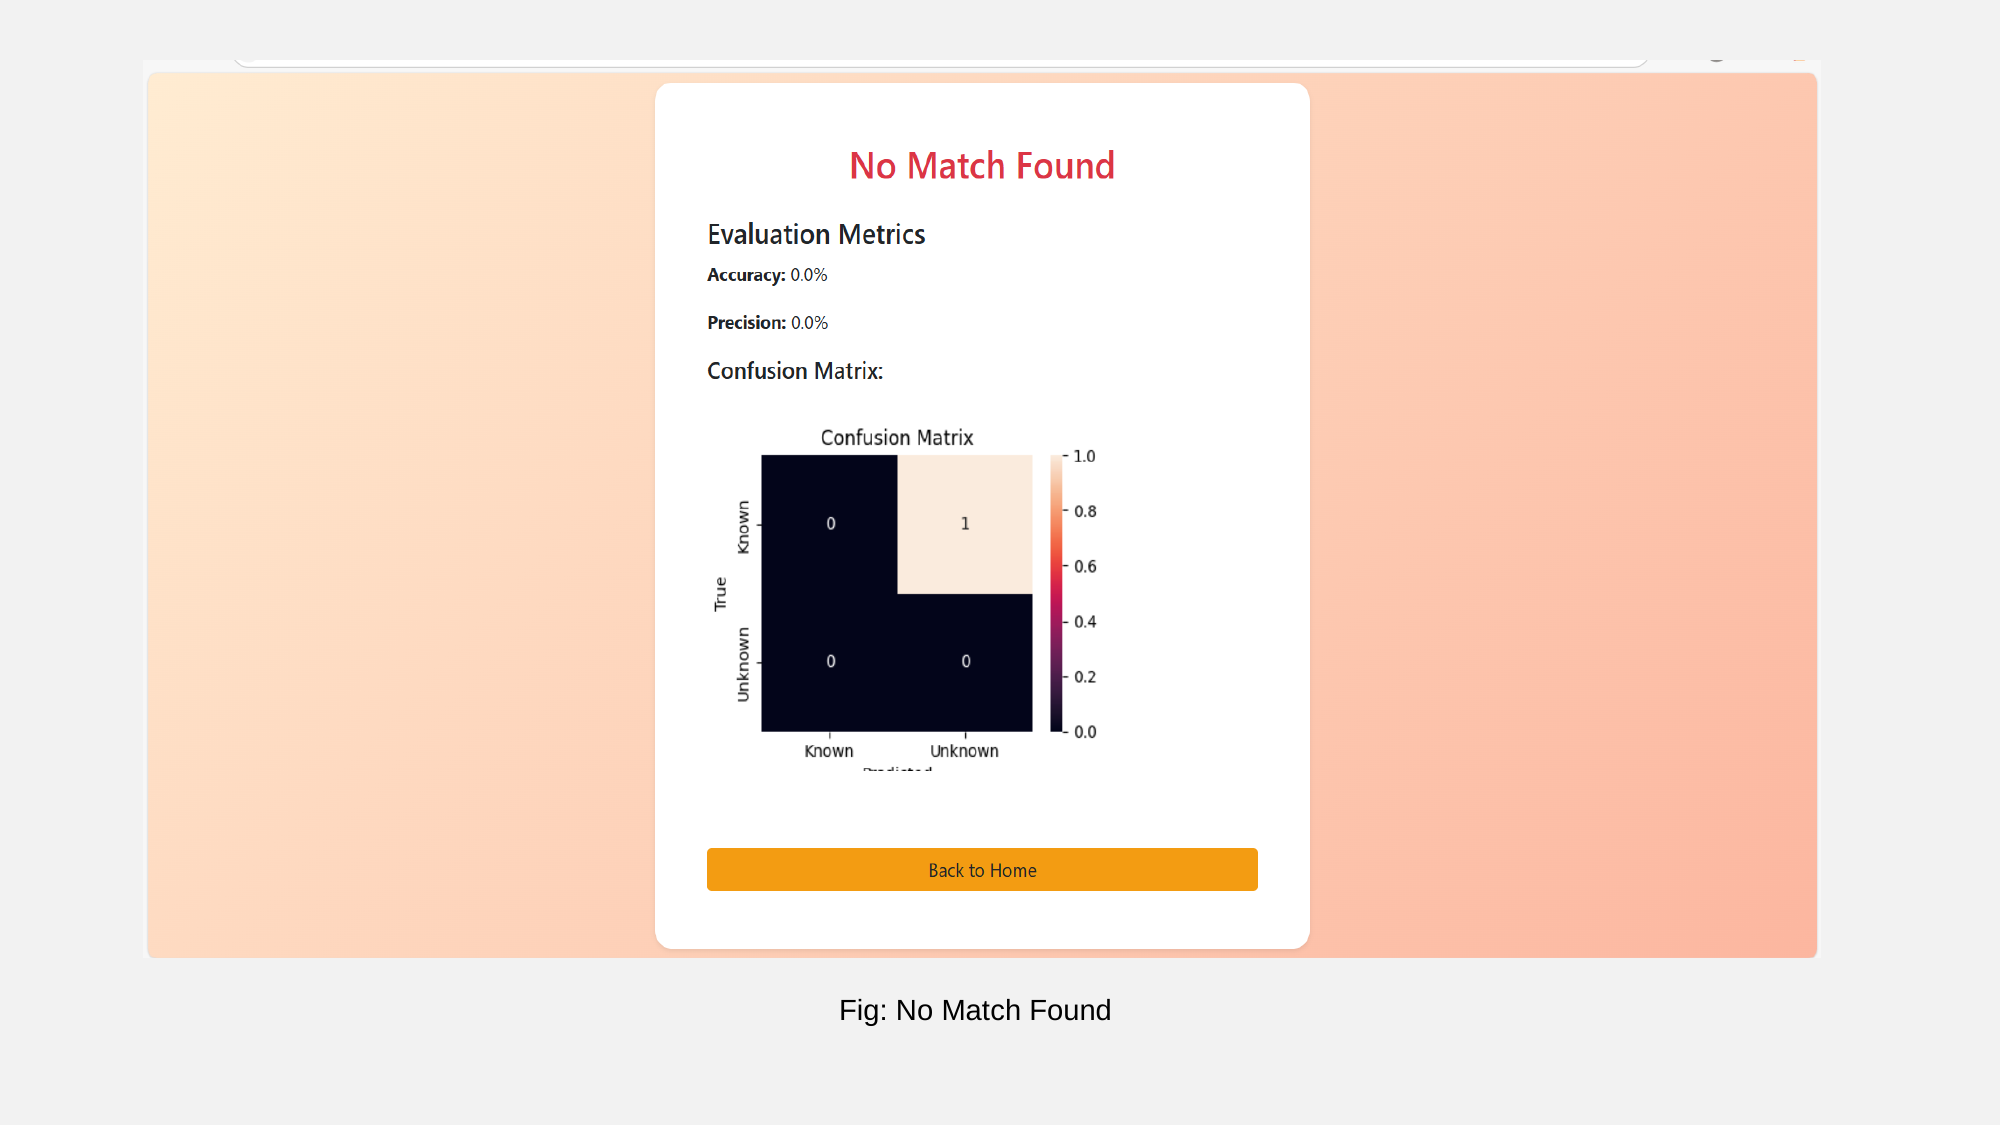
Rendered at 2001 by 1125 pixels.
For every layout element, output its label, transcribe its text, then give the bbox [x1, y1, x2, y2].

text_box Fig: No Match Found [816, 983, 1283, 1034]
picture [143, 60, 1822, 959]
